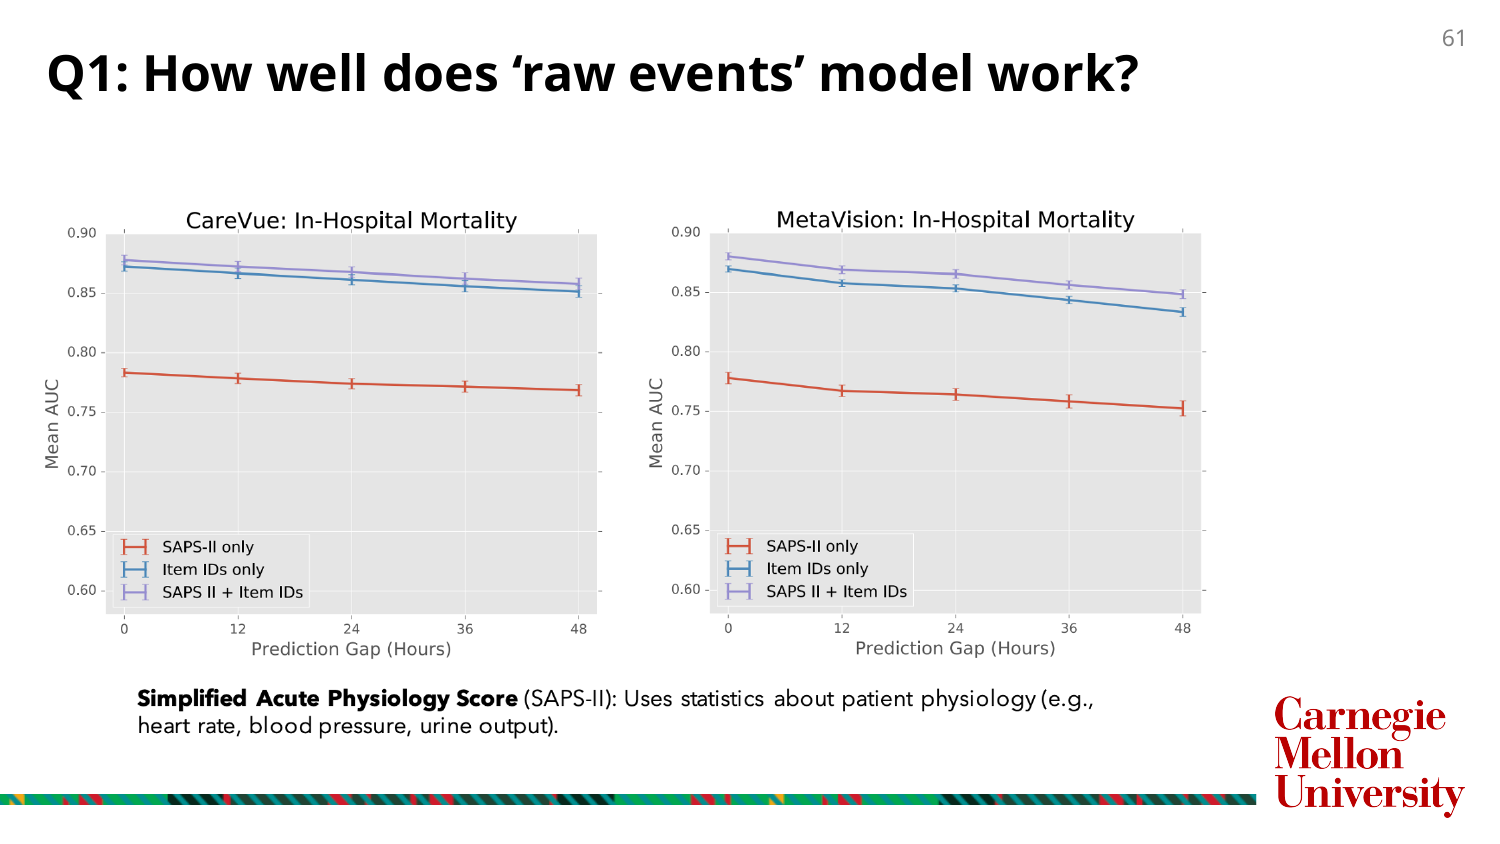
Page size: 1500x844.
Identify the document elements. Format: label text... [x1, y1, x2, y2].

title Q1: How well does ‘raw events’ model work? [31, 34, 1307, 135]
picture [0, 794, 1257, 805]
picture [1275, 696, 1465, 818]
picture [37, 196, 1226, 745]
